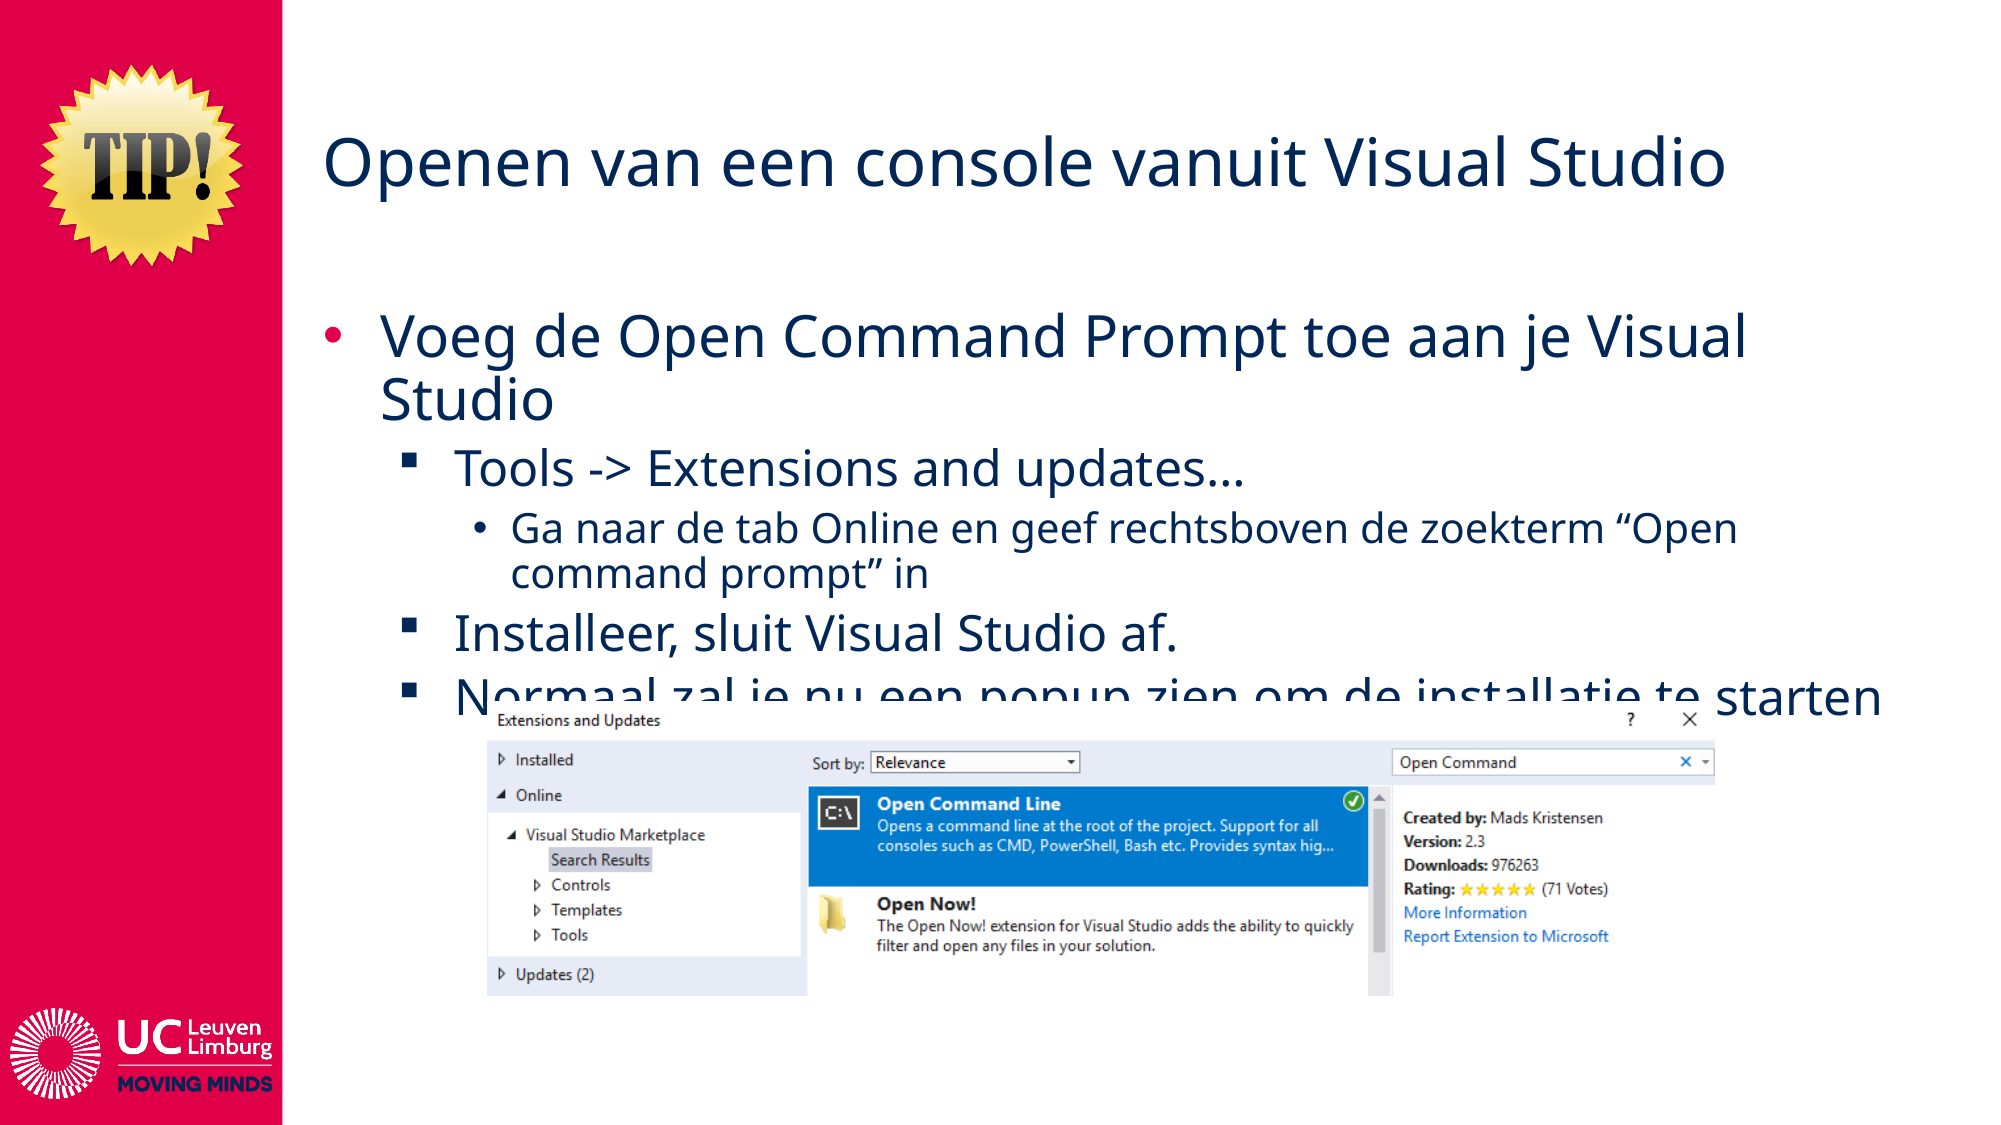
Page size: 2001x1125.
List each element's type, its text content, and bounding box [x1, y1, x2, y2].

title Openen van een console vanuit Visual Studio [307, 59, 1940, 271]
picture [10, 1008, 272, 1099]
picture [487, 701, 1715, 996]
picture [34, 59, 247, 271]
list Voeg de Open Command Prompt toe aan je Visual Studio Tools -> Extensions and updates… Ga naar de tab Online en geef rechtsboven de zoekterm “Open command prompt” in Installeer, sluit Visual Studio af. Normaal zal je nu een popup zien om de installatie te starten [307, 299, 1940, 996]
